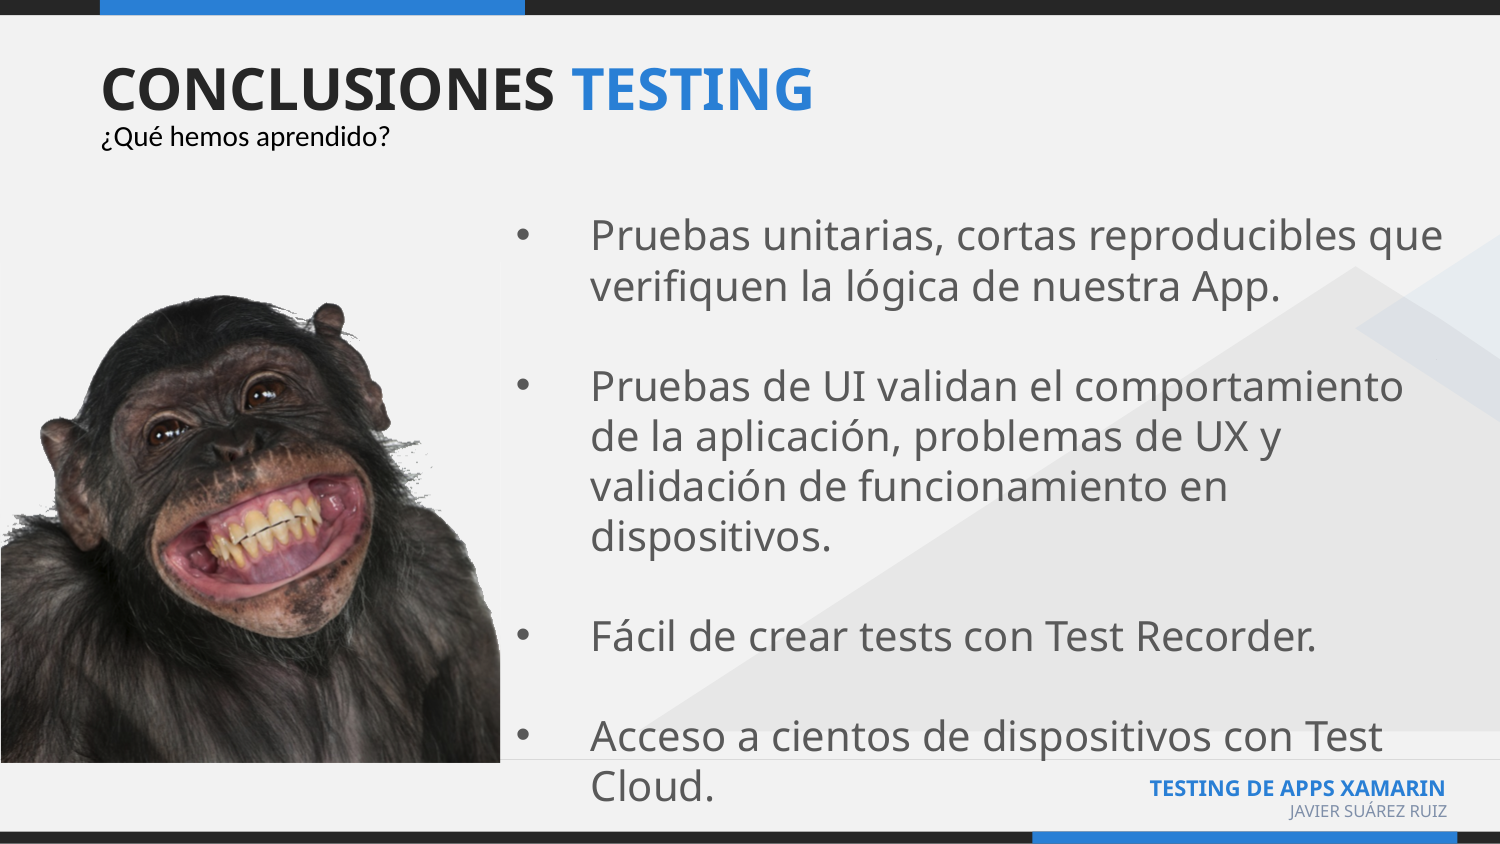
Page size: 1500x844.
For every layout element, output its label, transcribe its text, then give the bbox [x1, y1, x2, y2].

title CONCLUSIONES TESTING [85, 52, 1415, 135]
list ¿Qué hemos aprendido? [85, 109, 1413, 160]
picture [0, 260, 502, 763]
text_box Pruebas unitarias, cortas reproducibles que verifiquen la lógica de nuestra App. Pruebas de UI validan el comportamiento de la aplicación, problemas de UX y validación de funcionamiento en dispositivos. Fácil de crear tests con Test Recorder. Acceso a cientos de dispositivos con Test Cloud. [501, 201, 1463, 844]
